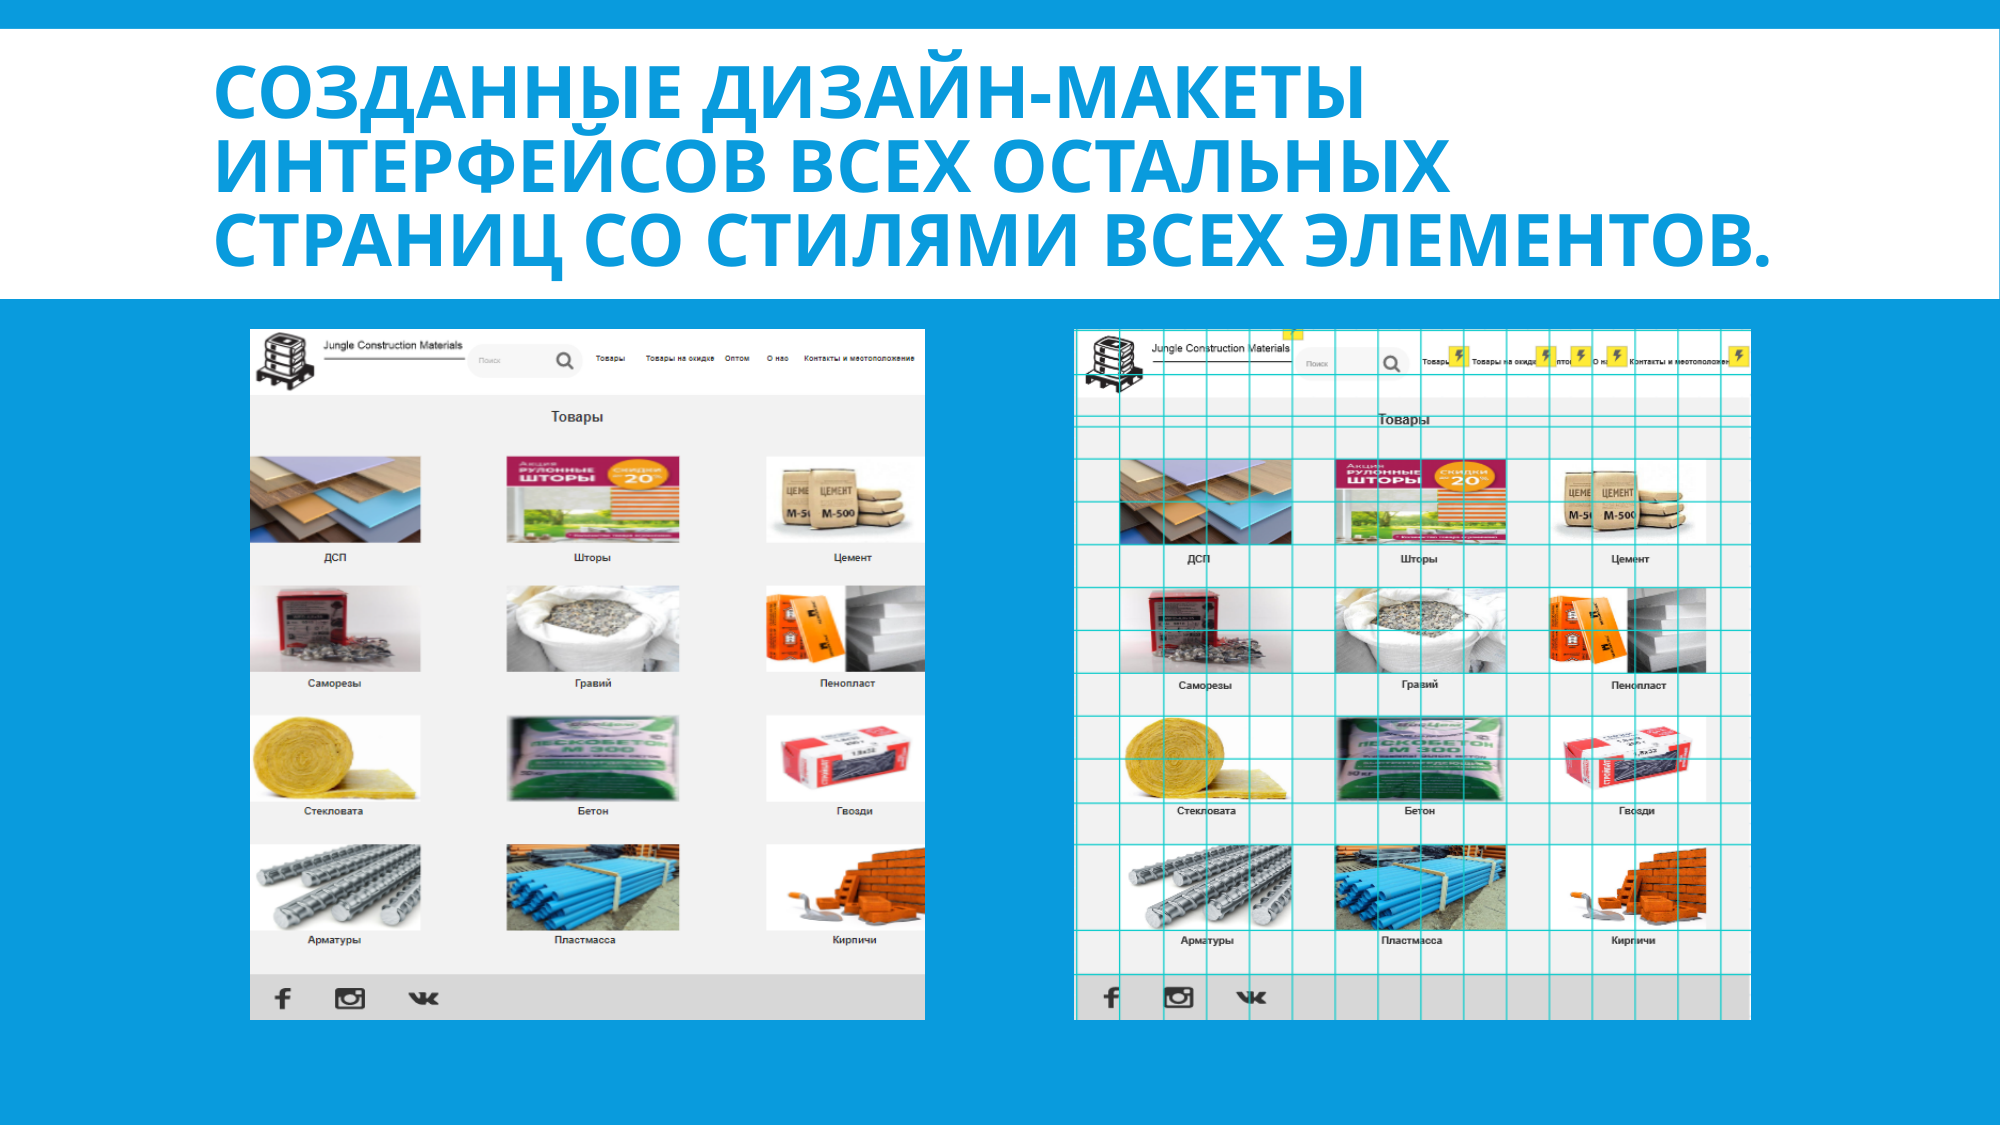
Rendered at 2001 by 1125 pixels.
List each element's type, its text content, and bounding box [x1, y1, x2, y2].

title Созданные дизайн-макеты интерфейсов всех остальных страниц со стилями всех элементов. [197, 46, 1803, 295]
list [250, 329, 925, 1021]
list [1073, 329, 1751, 1021]
